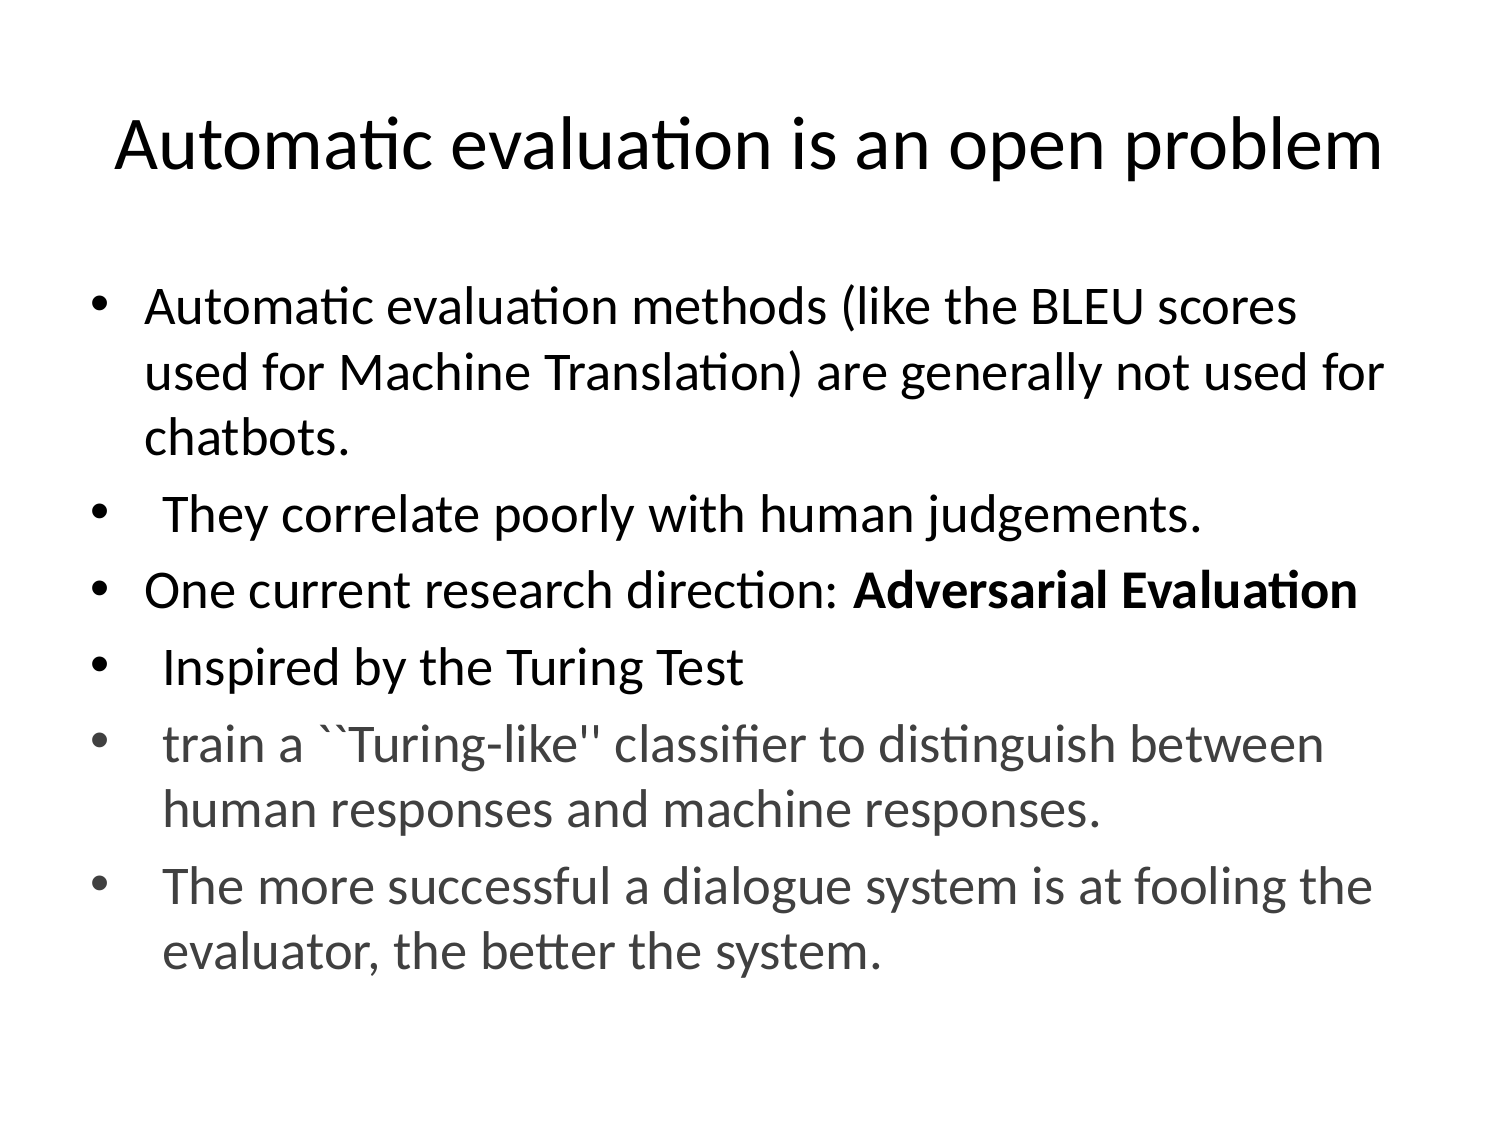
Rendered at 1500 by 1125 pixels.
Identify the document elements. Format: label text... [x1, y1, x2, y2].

list Automatic evaluation methods (like the BLEU scores used for Machine Translation) are generally not used for chatbots. They correlate poorly with human judgements. One current research direction: Adversarial Evaluation Inspired by the Turing Test train a ``Turing-like'' classifier to distinguish between human responses and machine responses. The more successful a dialogue system is at fooling the evaluator, the better the system. [75, 262, 1425, 1005]
title Automatic evaluation is an open problem [75, 45, 1425, 233]
